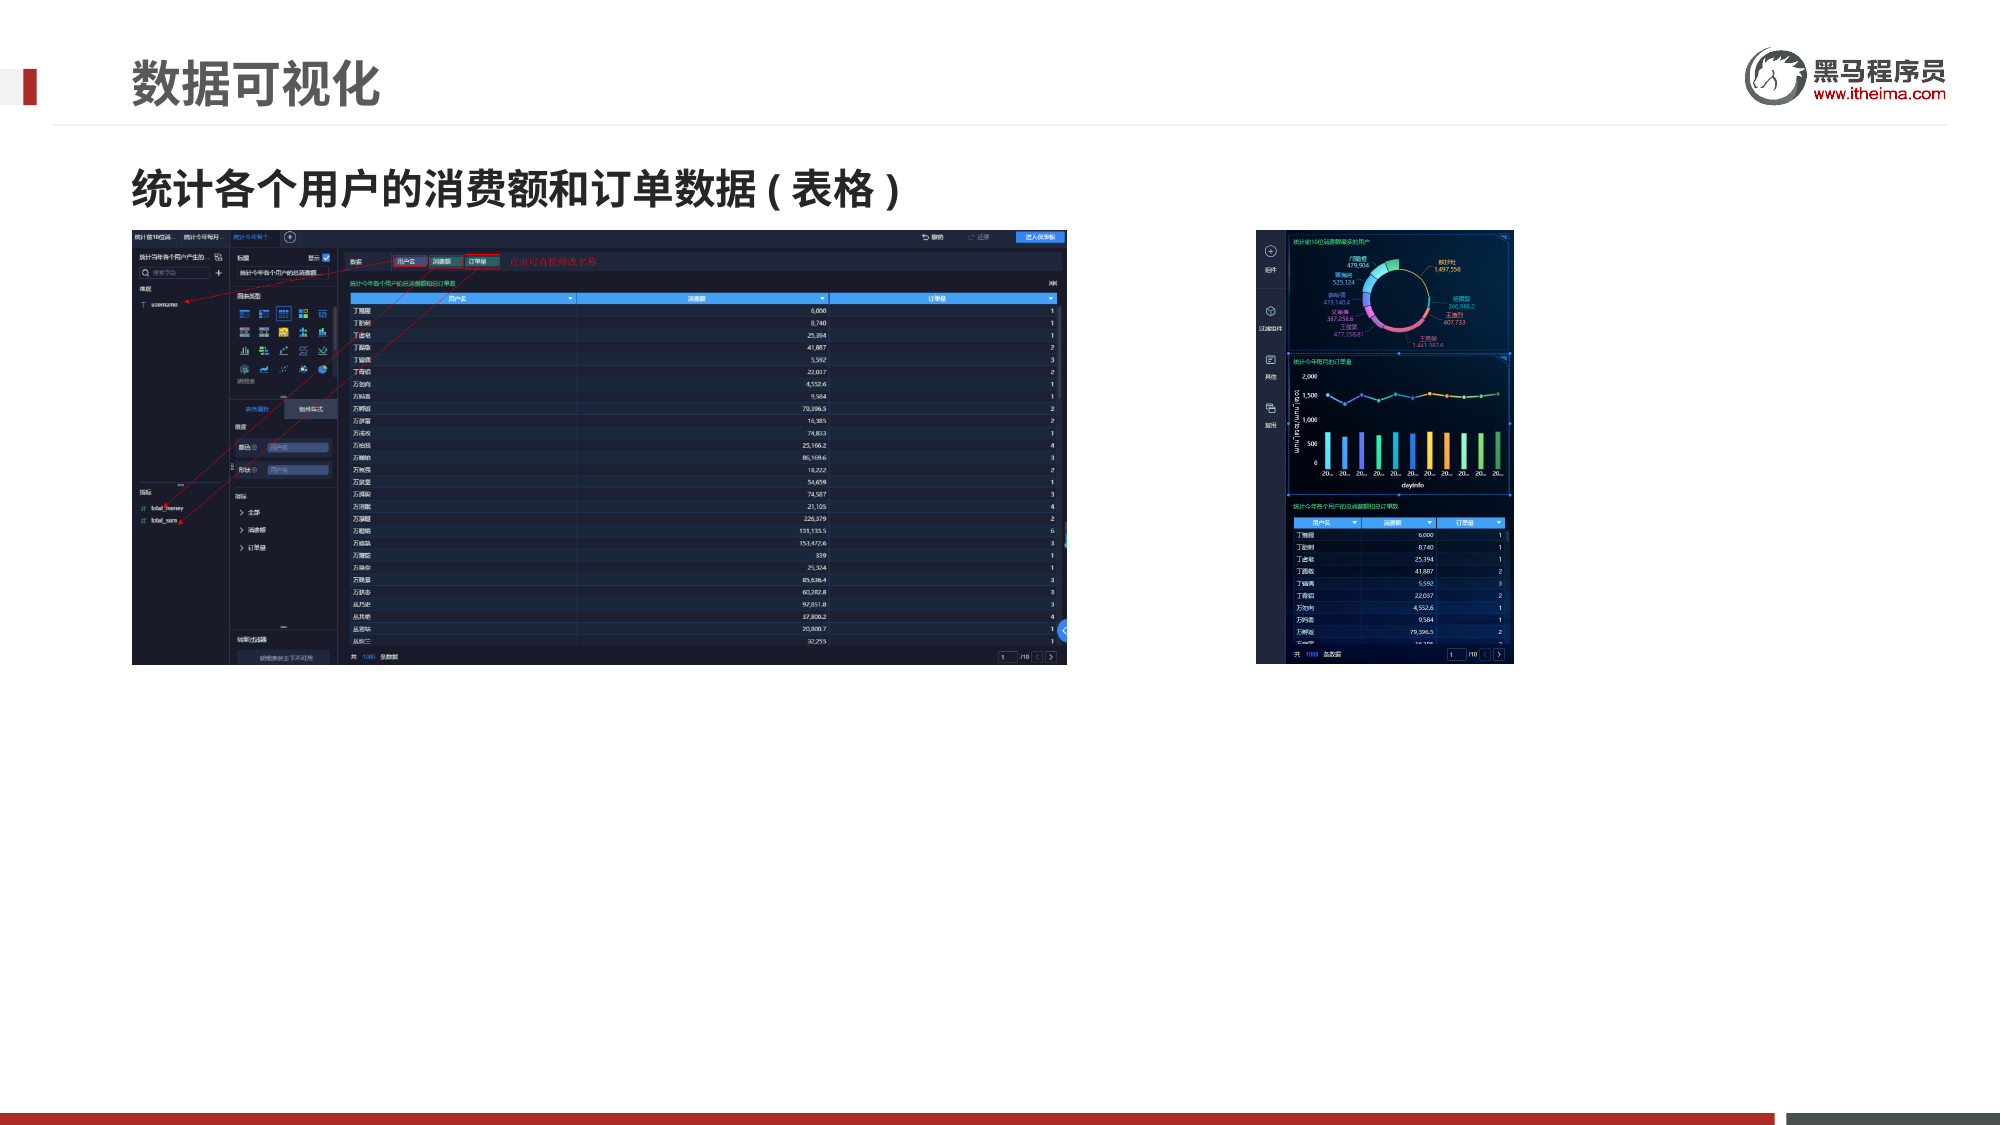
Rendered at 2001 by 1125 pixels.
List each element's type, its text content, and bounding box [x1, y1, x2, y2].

text_box 统计各个用户的消费额和订单数据(表格) [116, 145, 1753, 231]
picture [131, 230, 1067, 665]
title 数据可视化 [116, 40, 1556, 125]
picture [1256, 230, 1515, 664]
picture [1744, 46, 1946, 106]
